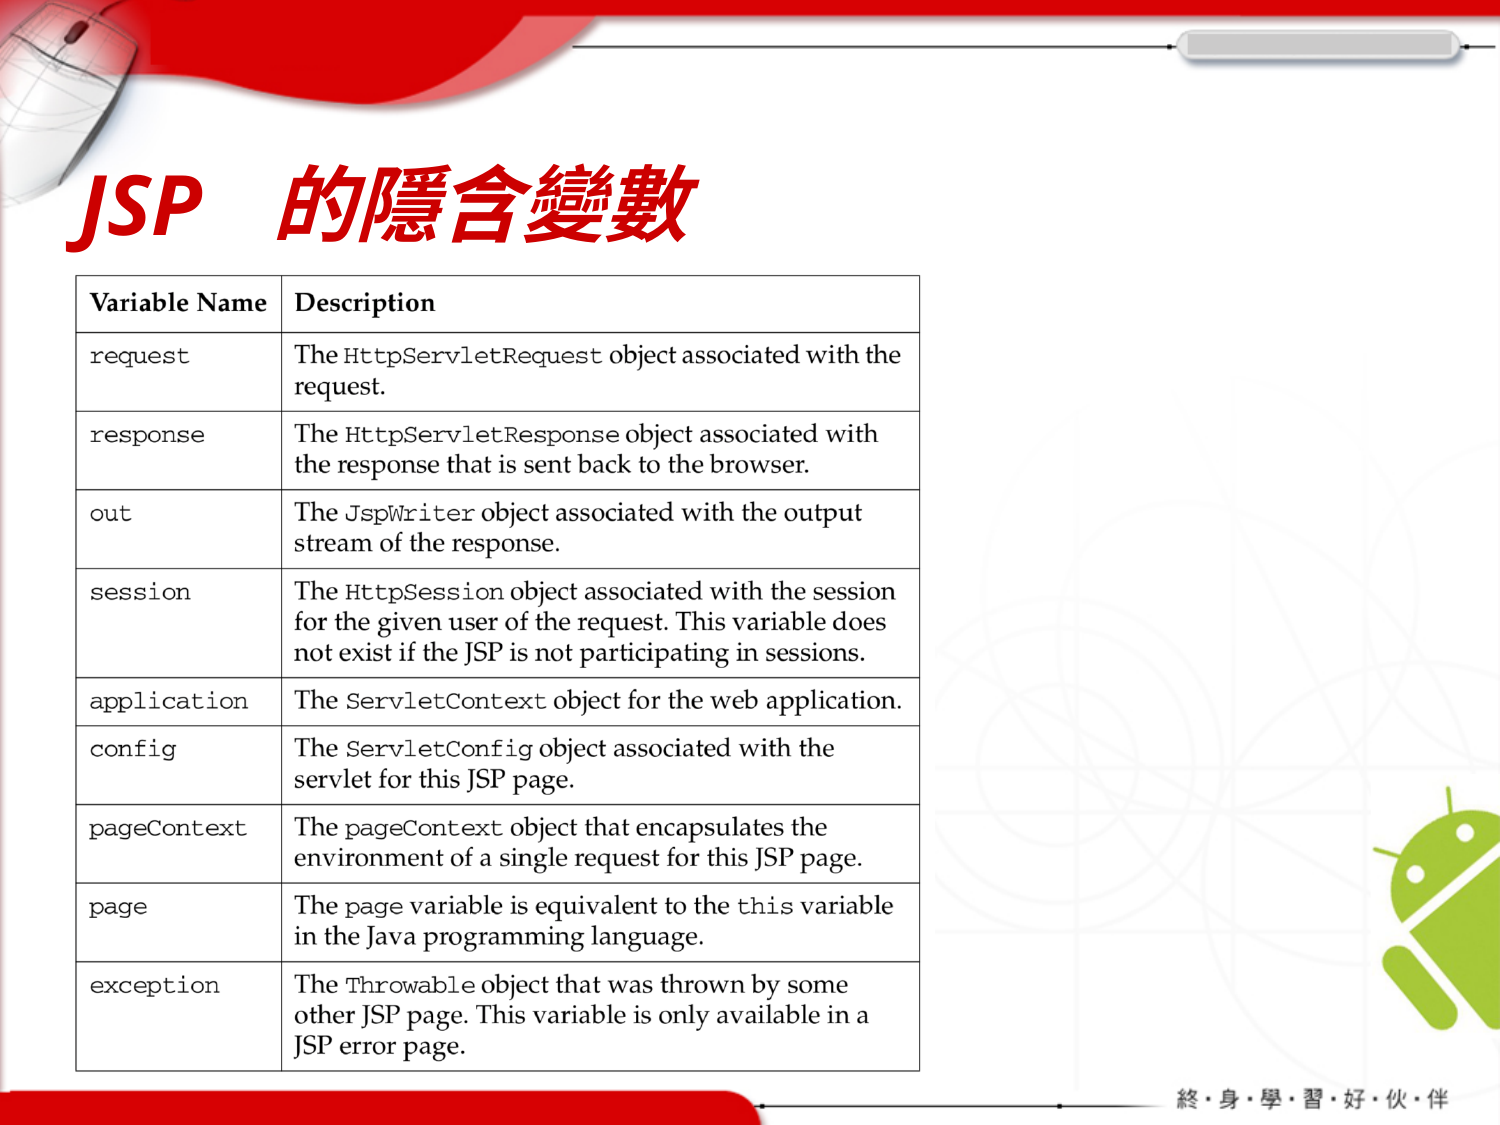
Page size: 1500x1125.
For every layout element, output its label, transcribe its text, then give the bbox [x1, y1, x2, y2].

picture [0, 0, 1500, 1125]
title JSP 的隱含變數 [64, 136, 1416, 268]
